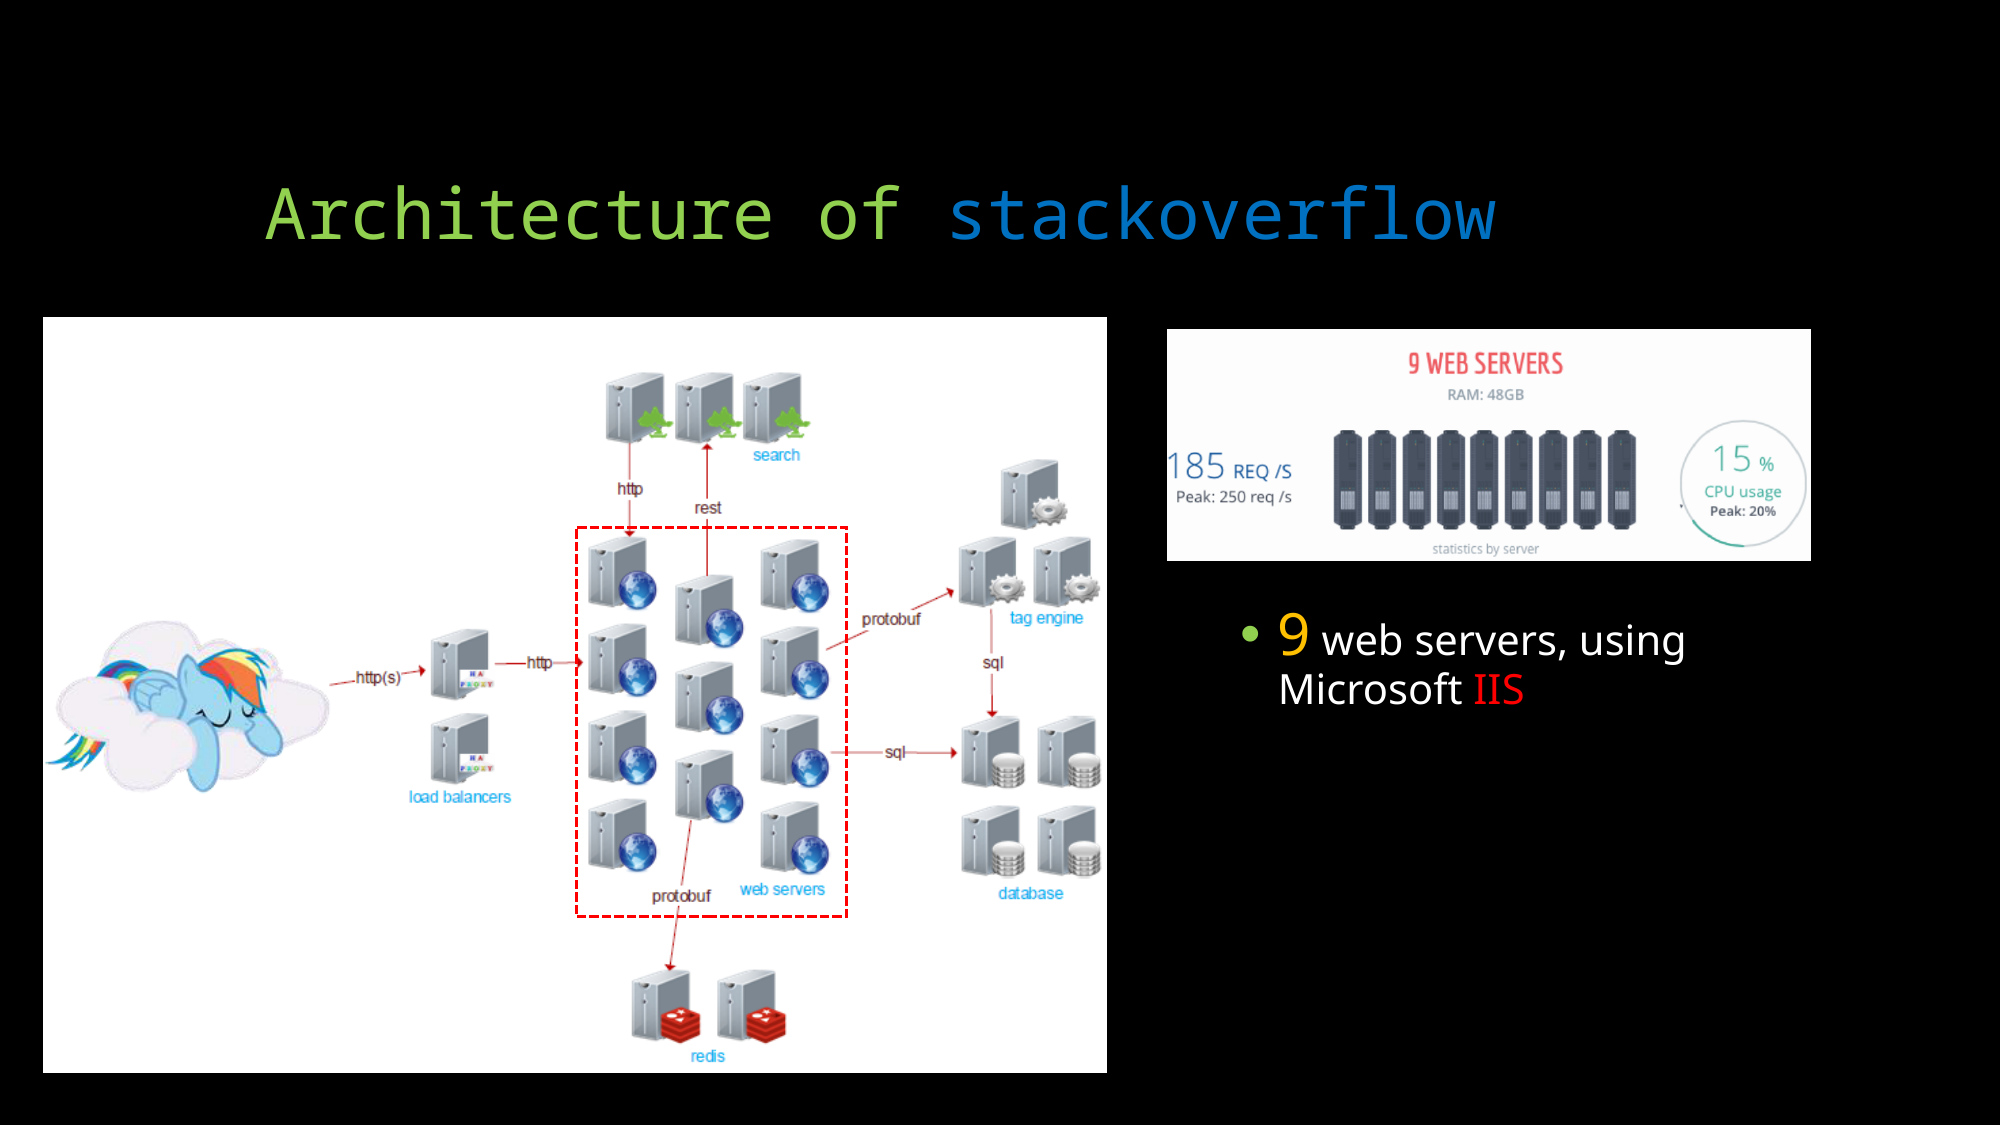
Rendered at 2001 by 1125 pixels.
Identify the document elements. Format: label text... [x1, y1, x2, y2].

picture [1167, 329, 1811, 561]
list 9 web servers, using Microsoft IIS [1165, 597, 1888, 1047]
picture [43, 317, 1107, 1073]
title Architecture of stackoverflow [249, 75, 1750, 263]
